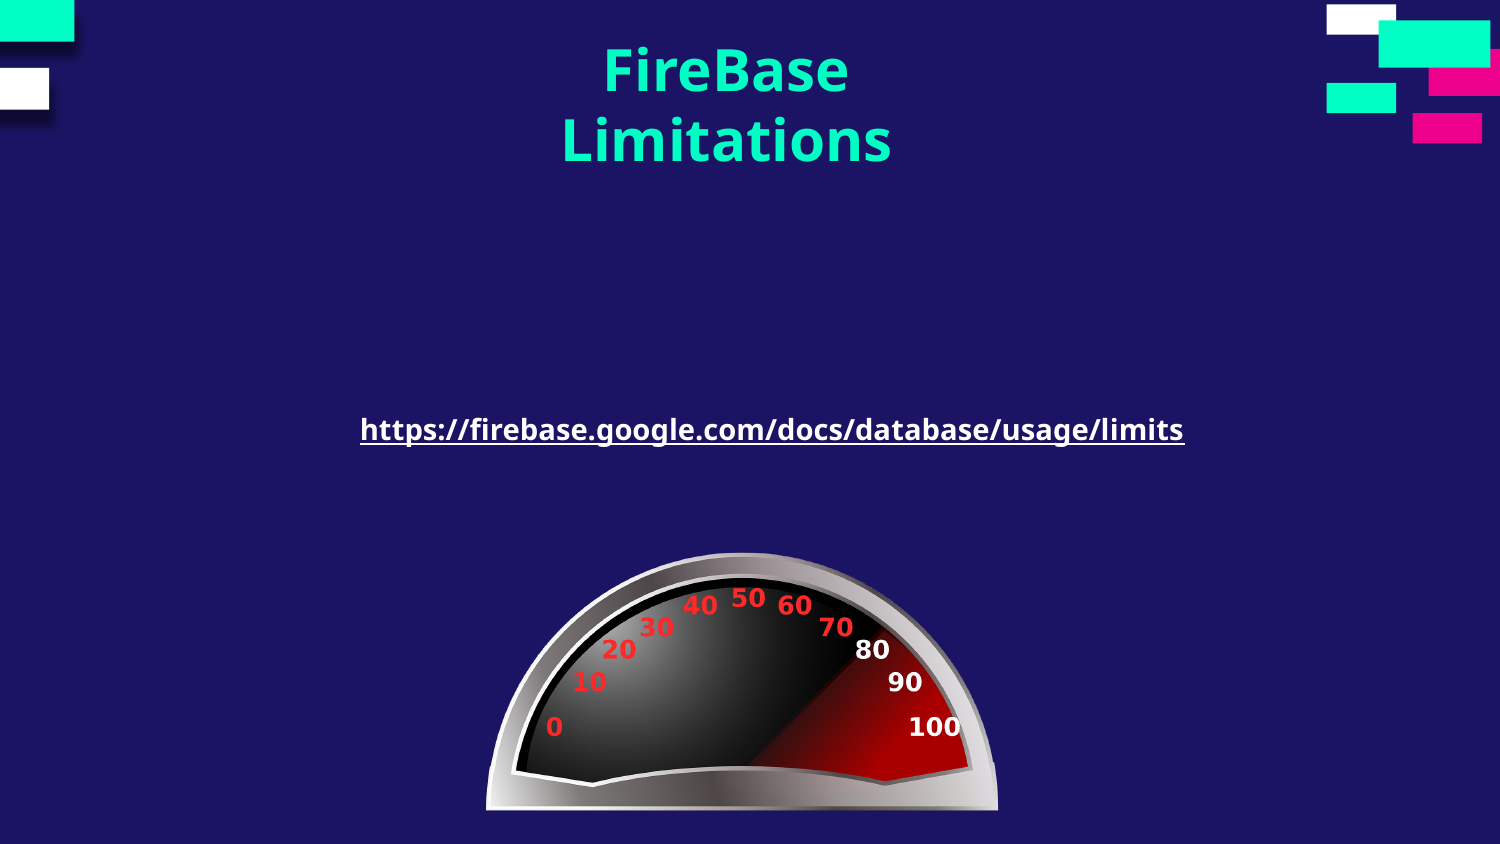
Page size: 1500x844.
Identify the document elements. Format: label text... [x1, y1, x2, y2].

picture [485, 549, 1015, 814]
text_box [1428, 48, 1500, 96]
text_box [1378, 20, 1491, 68]
text_box [1412, 113, 1483, 144]
text_box [0, 67, 50, 110]
text_box [1326, 4, 1397, 35]
text_box [1326, 82, 1397, 114]
title FireBase Limitations [443, 17, 1010, 128]
text_box https://firebase.google.com/docs/database/usage/limits [344, 396, 1327, 467]
text_box [0, 0, 75, 42]
